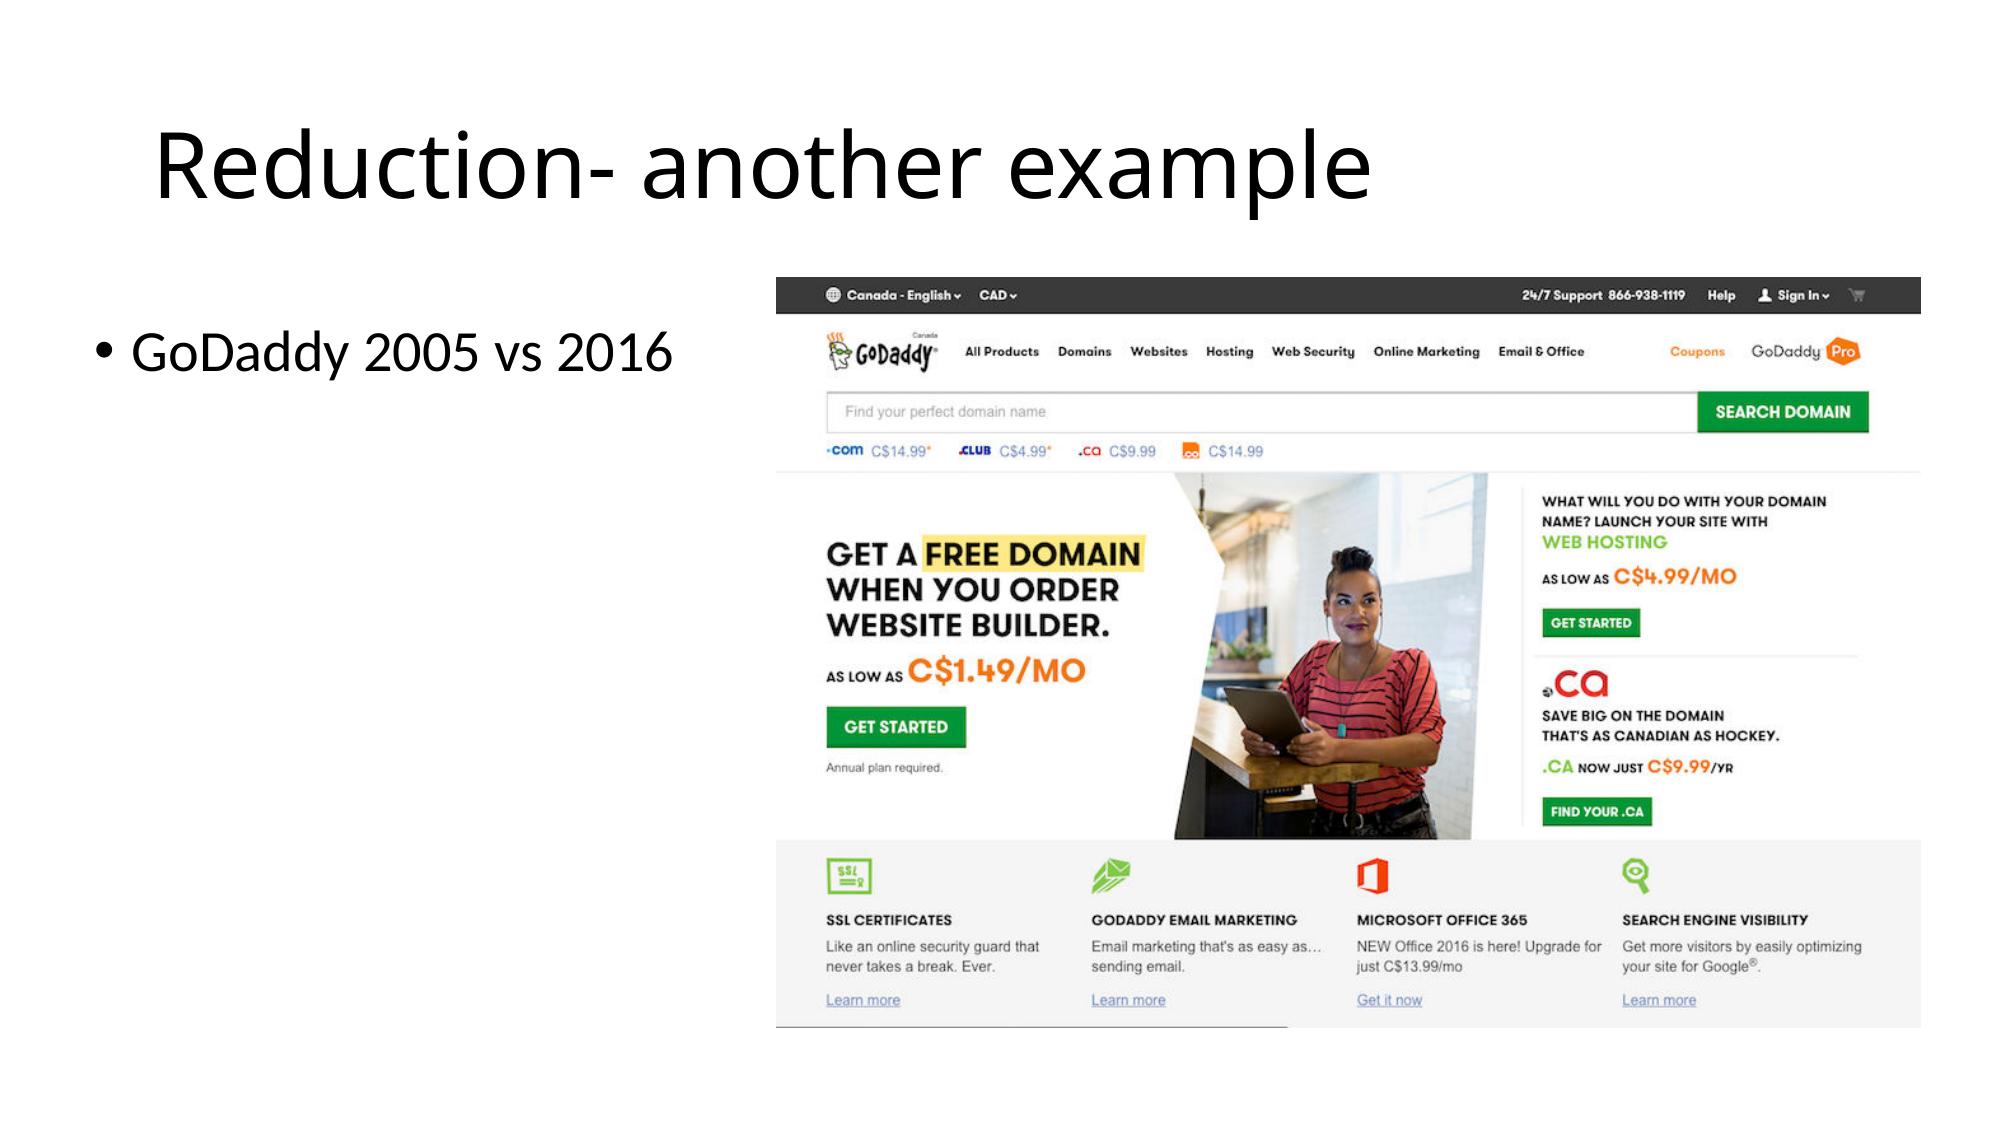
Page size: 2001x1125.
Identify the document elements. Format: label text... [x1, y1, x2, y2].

picture [776, 277, 1921, 1028]
list GoDaddy 2005 vs 2016 [79, 313, 751, 1028]
title Reduction- another example [137, 59, 1863, 278]
